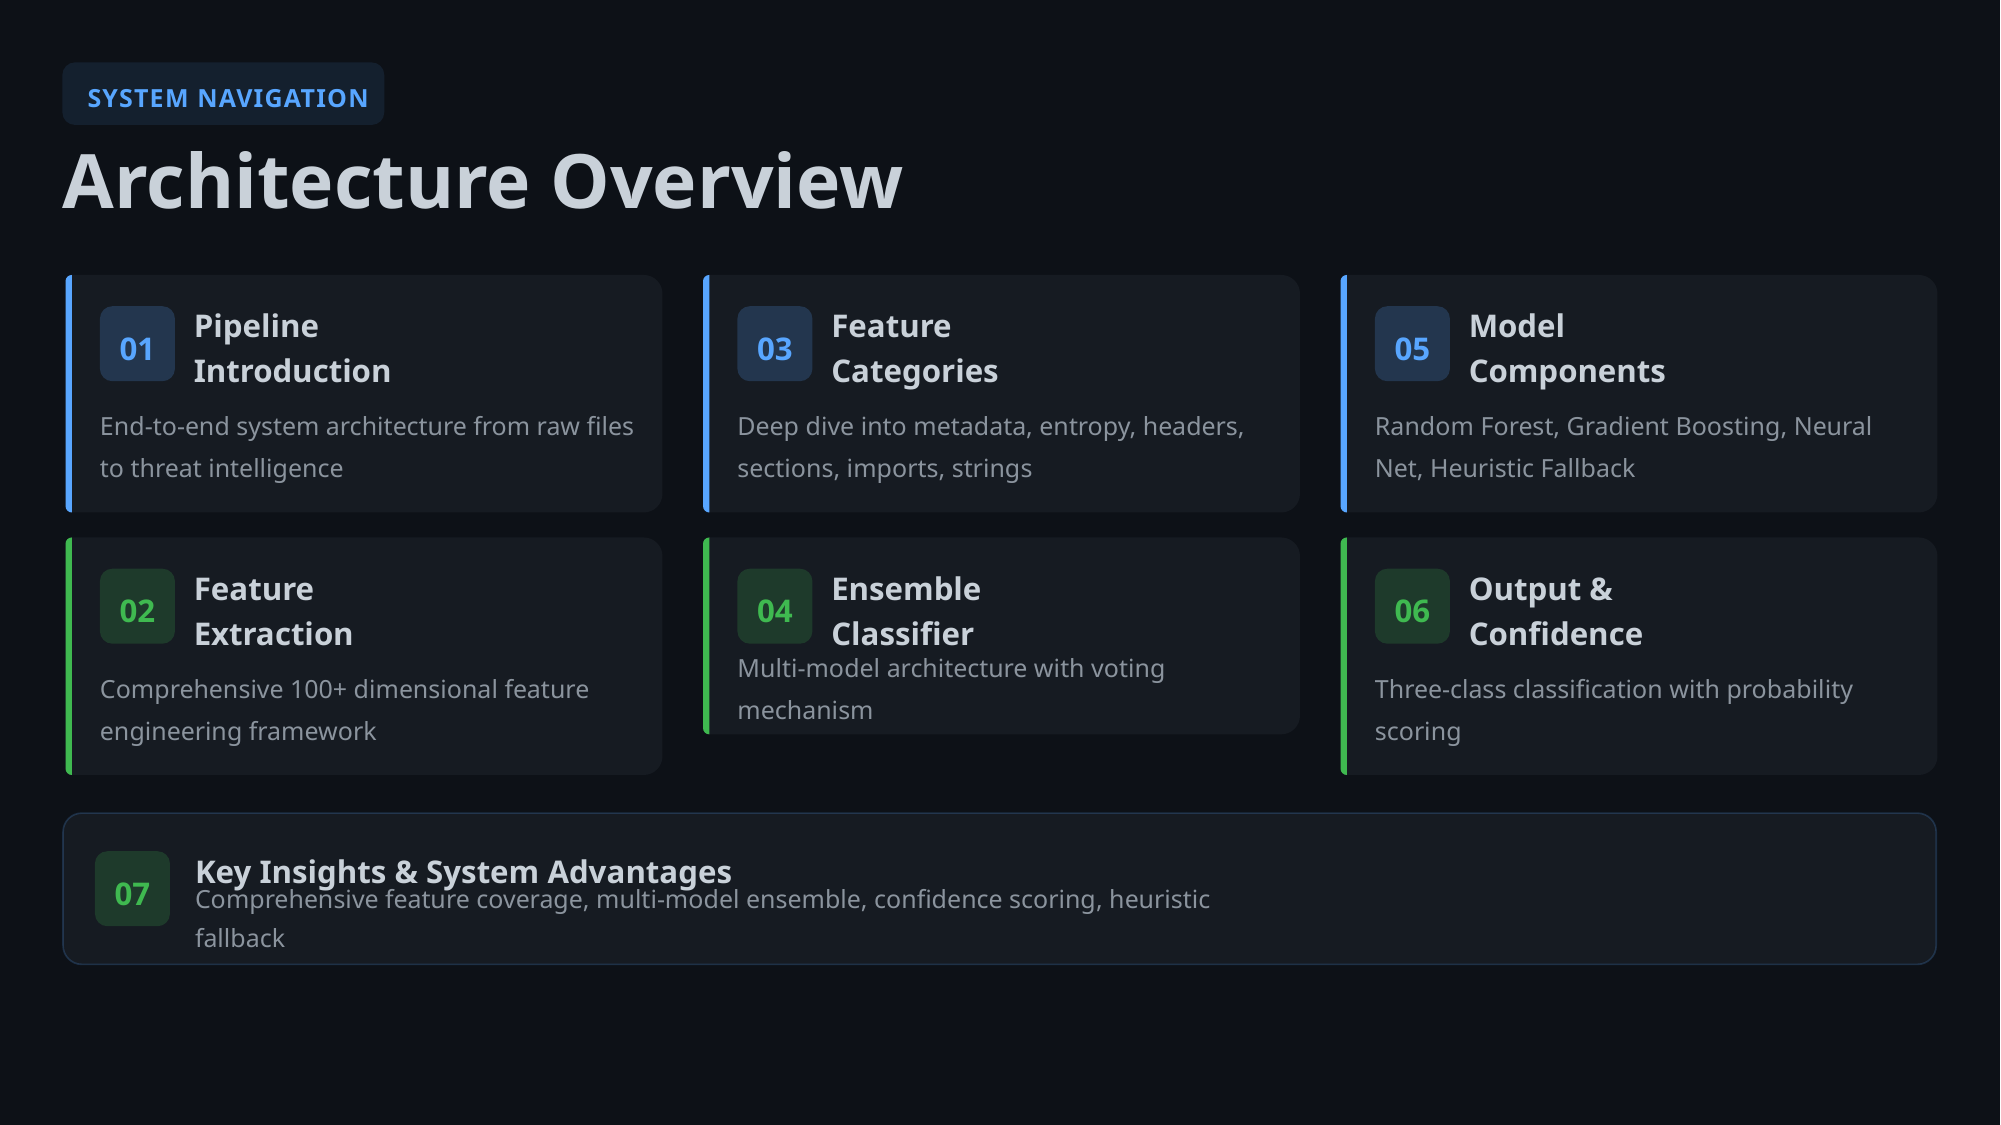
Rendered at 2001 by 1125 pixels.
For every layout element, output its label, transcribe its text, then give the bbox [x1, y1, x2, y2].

text_box Ensemble Classifier [831, 584, 1119, 629]
text_box [1374, 306, 1450, 382]
text_box [62, 62, 385, 125]
text_box [1347, 274, 1938, 513]
text_box 04 [757, 584, 809, 629]
text_box Three-class classification with probability scoring [1374, 662, 1919, 744]
text_box [710, 537, 1300, 735]
text_box [65, 537, 72, 775]
text_box Comprehensive feature coverage, multi-model ensemble, confidence scoring, heuristic fallback [195, 894, 1235, 933]
text_box Output & Confidence [1468, 584, 1777, 629]
text_box [63, 813, 1937, 965]
text_box Model Components [1468, 321, 1757, 366]
text_box [65, 274, 72, 513]
text_box [94, 851, 170, 927]
text_box Multi-model architecture with voting mechanism [737, 662, 1282, 703]
text_box End-to-end system architecture from raw files to threat intelligence [99, 399, 644, 482]
text_box 07 [114, 866, 167, 911]
text_box [737, 306, 813, 382]
text_box [737, 568, 813, 644]
text_box Pipeline Introduction [193, 321, 494, 366]
text_box Key Insights & System Advantages [194, 845, 1238, 889]
text_box [99, 568, 175, 644]
text_box [72, 537, 663, 775]
text_box Random Forest, Gradient Boosting, Neural Net, Heuristic Fallback [1374, 399, 1919, 482]
text_box [703, 274, 710, 513]
text_box [1340, 537, 1347, 775]
text_box 01 [119, 321, 172, 366]
text_box [99, 306, 175, 382]
text_box [703, 537, 710, 735]
text_box 05 [1394, 321, 1447, 366]
text_box [710, 274, 1300, 513]
text_box [1347, 537, 1938, 775]
text_box Comprehensive 100+ dimensional feature engineering framework [99, 662, 644, 744]
text_box [1374, 568, 1450, 644]
text_box 03 [757, 321, 809, 366]
text_box [72, 274, 663, 513]
text_box 02 [119, 584, 172, 629]
text_box 06 [1394, 584, 1447, 629]
text_box Feature Categories [831, 321, 1110, 366]
text_box SYSTEM NAVIGATION [87, 76, 373, 110]
text_box Feature Extraction [193, 584, 461, 629]
text_box Deep dive into metadata, entropy, headers, sections, imports, strings [737, 399, 1282, 482]
text_box [1340, 274, 1347, 513]
text_box Architecture Overview [62, 149, 1975, 225]
